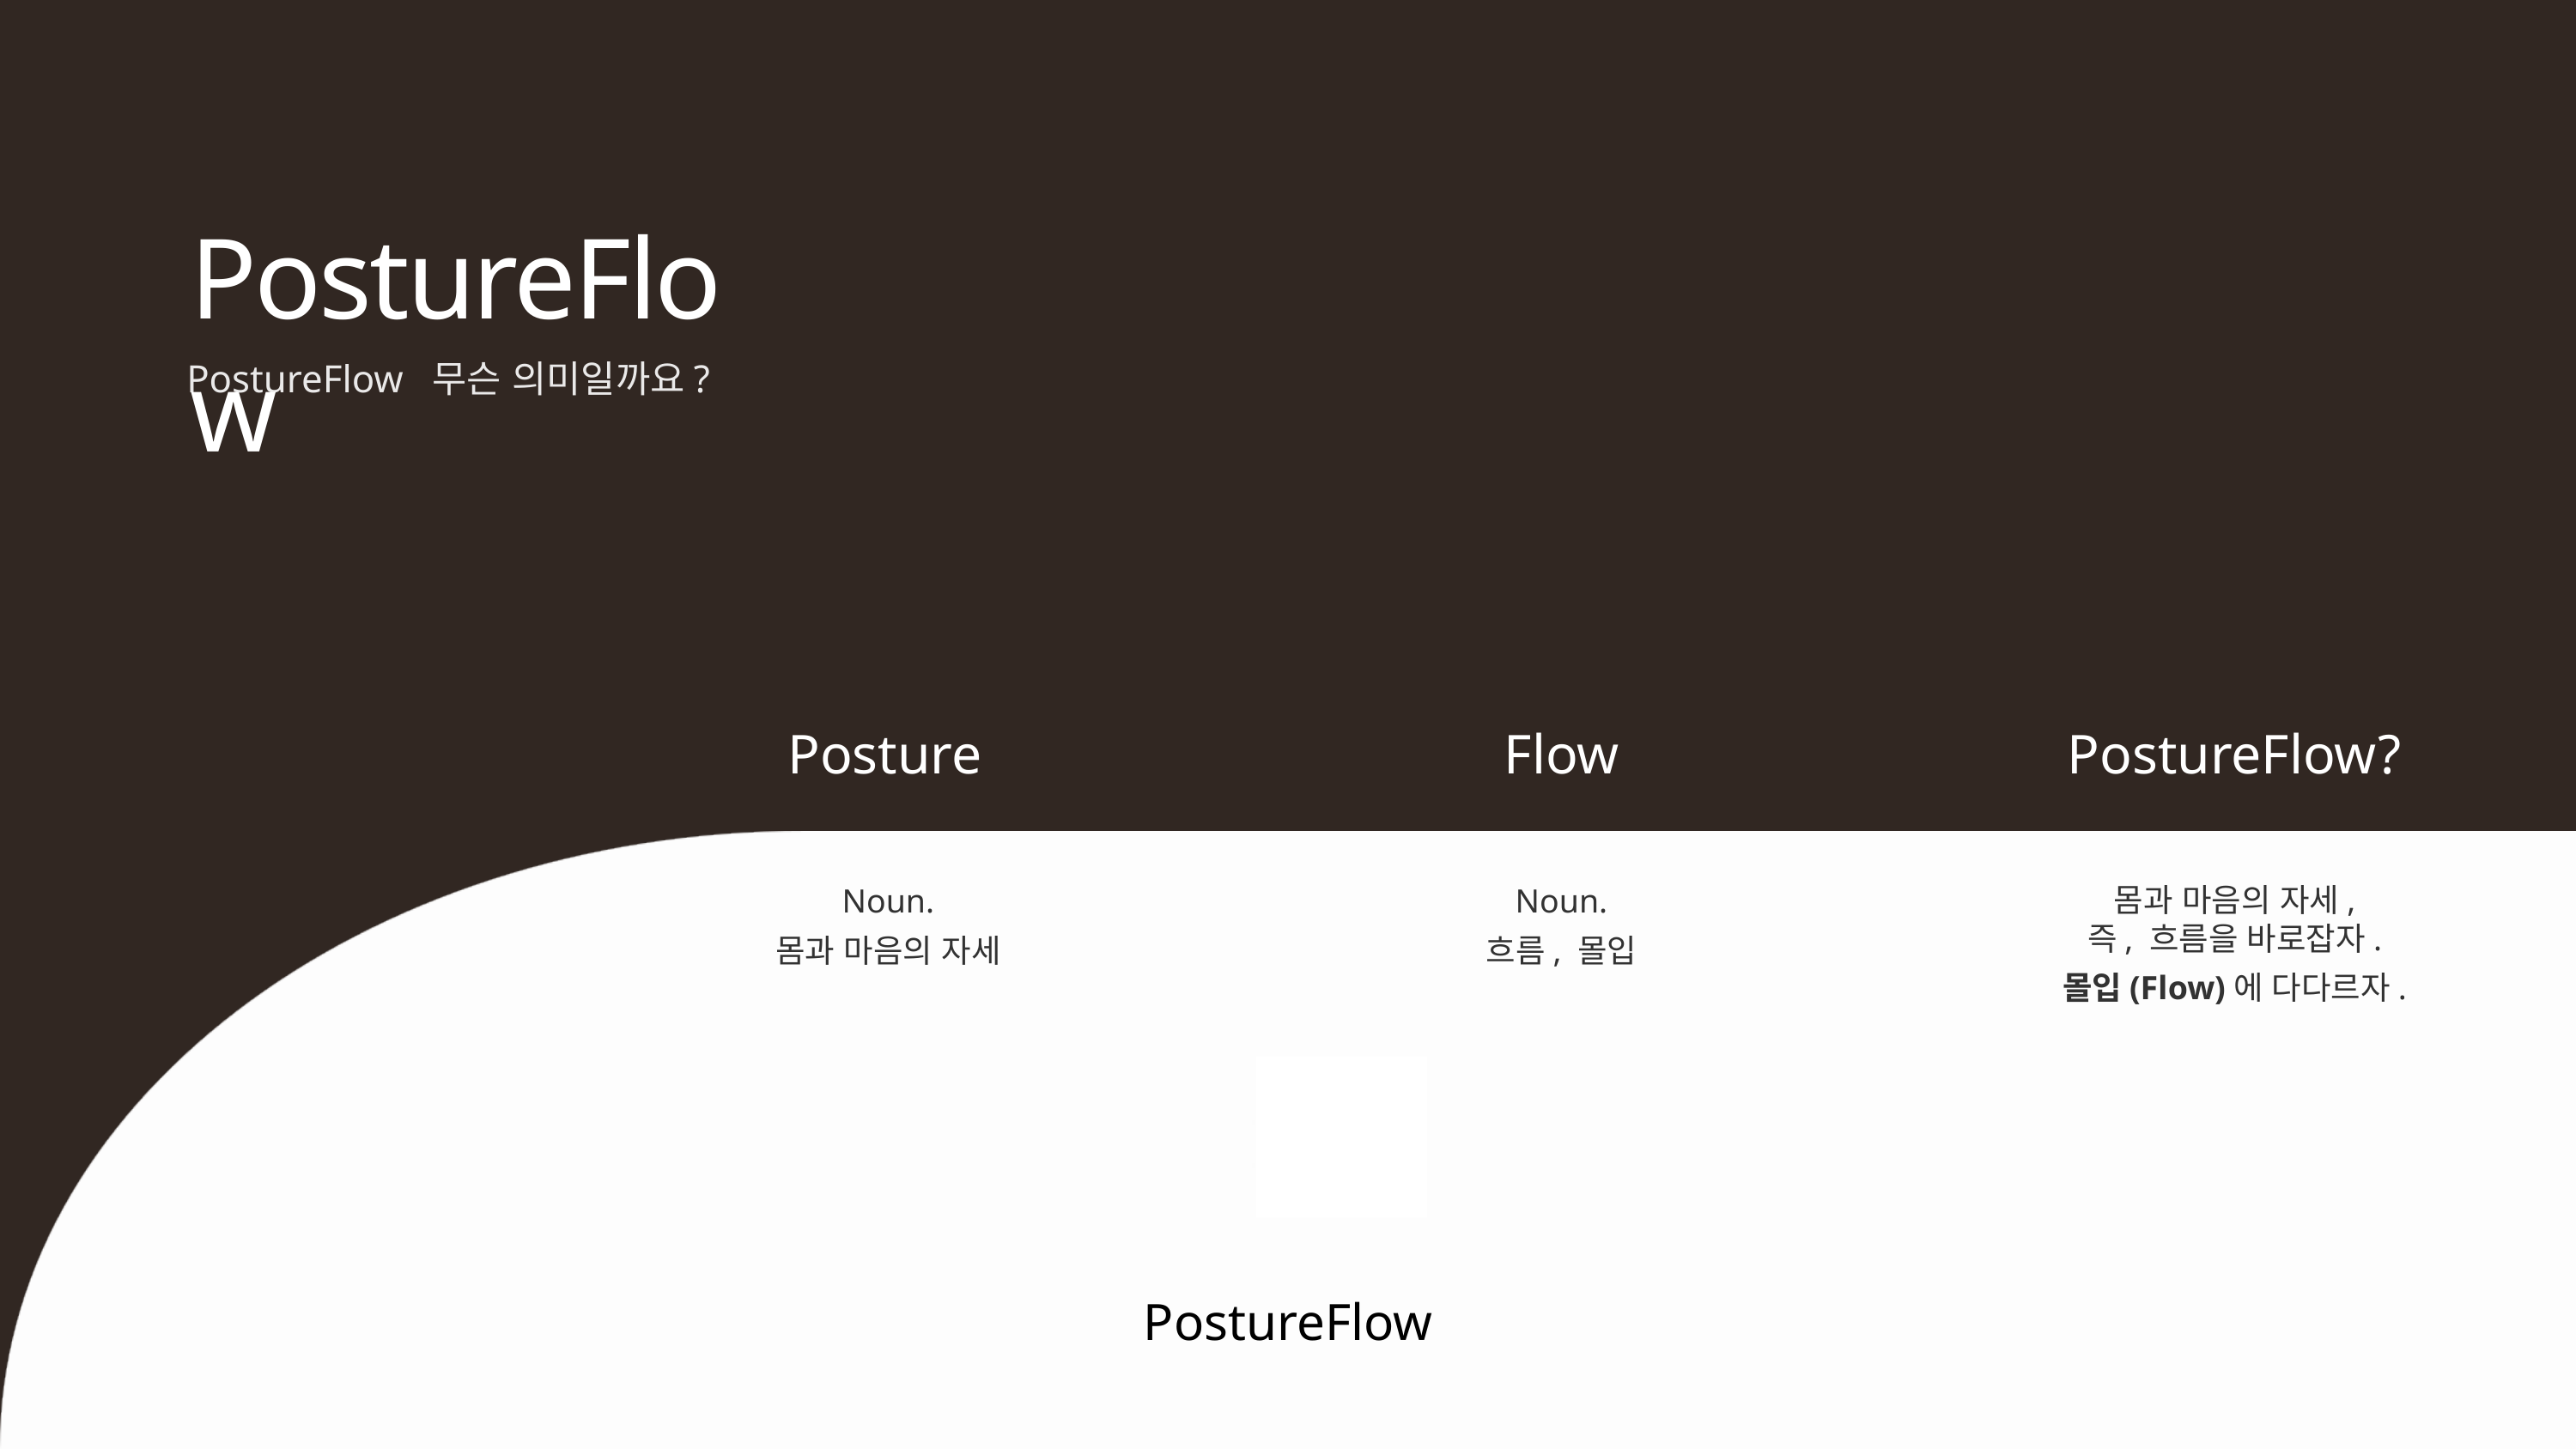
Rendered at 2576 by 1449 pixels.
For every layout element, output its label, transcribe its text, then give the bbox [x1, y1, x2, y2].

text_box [675, 712, 1102, 977]
text_box PostureFlow [177, 201, 816, 481]
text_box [1348, 712, 1775, 977]
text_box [0, 831, 2576, 1449]
text_box PostureFlow 무슨 의미일까요? [173, 349, 723, 407]
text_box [2021, 712, 2448, 1015]
